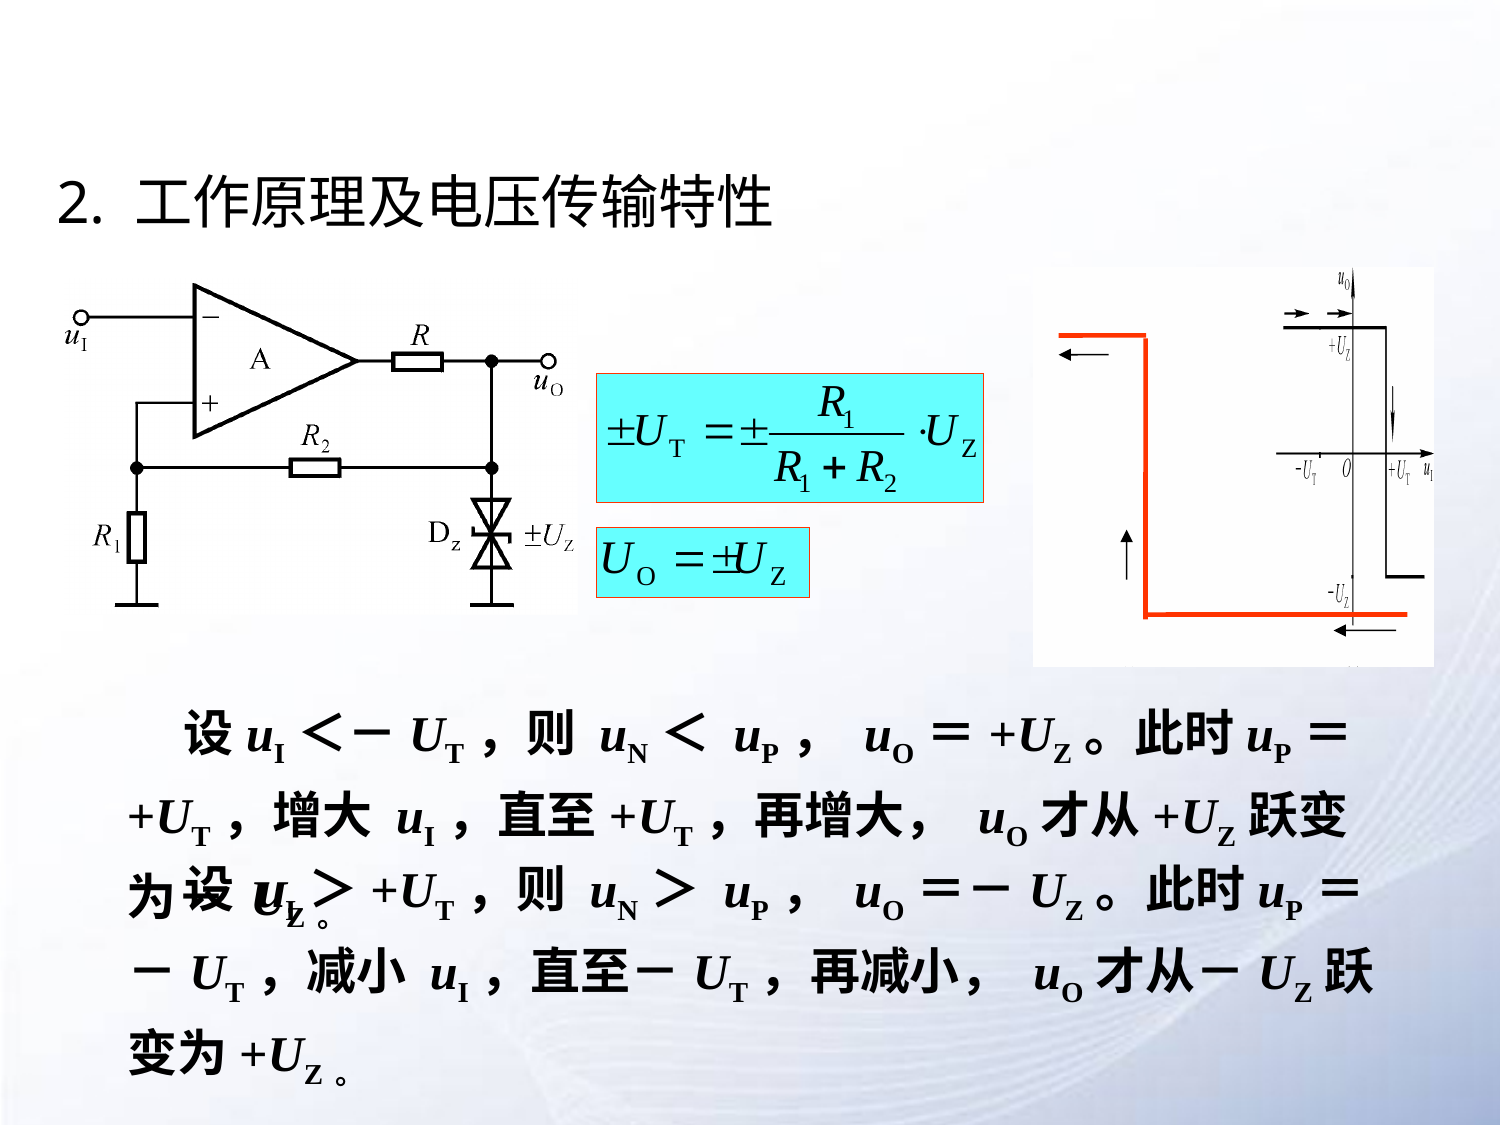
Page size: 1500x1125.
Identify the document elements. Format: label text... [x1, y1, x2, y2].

picture [0, 0, 1500, 1125]
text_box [596, 373, 985, 503]
text_box 设uI＜－UT，则 uN＜ uP， uO＝+UZ。此时uP＝ +UT，增大 uI，直至+UT，再增大， uO才从+UZ跃变为－ UZ。 [112, 680, 1400, 836]
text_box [1058, 335, 1408, 631]
text_box 设 uI＞+UT，则 uN＞ uP， uO＝－UZ。此时uP＝ －UT，减小 uI，直至－UT，再减小， uO才从－UZ跃变为+UZ。 [112, 836, 1438, 1098]
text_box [64, 278, 578, 616]
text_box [1033, 266, 1434, 668]
title 2. 工作原理及电压传输特性 [40, 136, 1067, 263]
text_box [596, 526, 811, 598]
